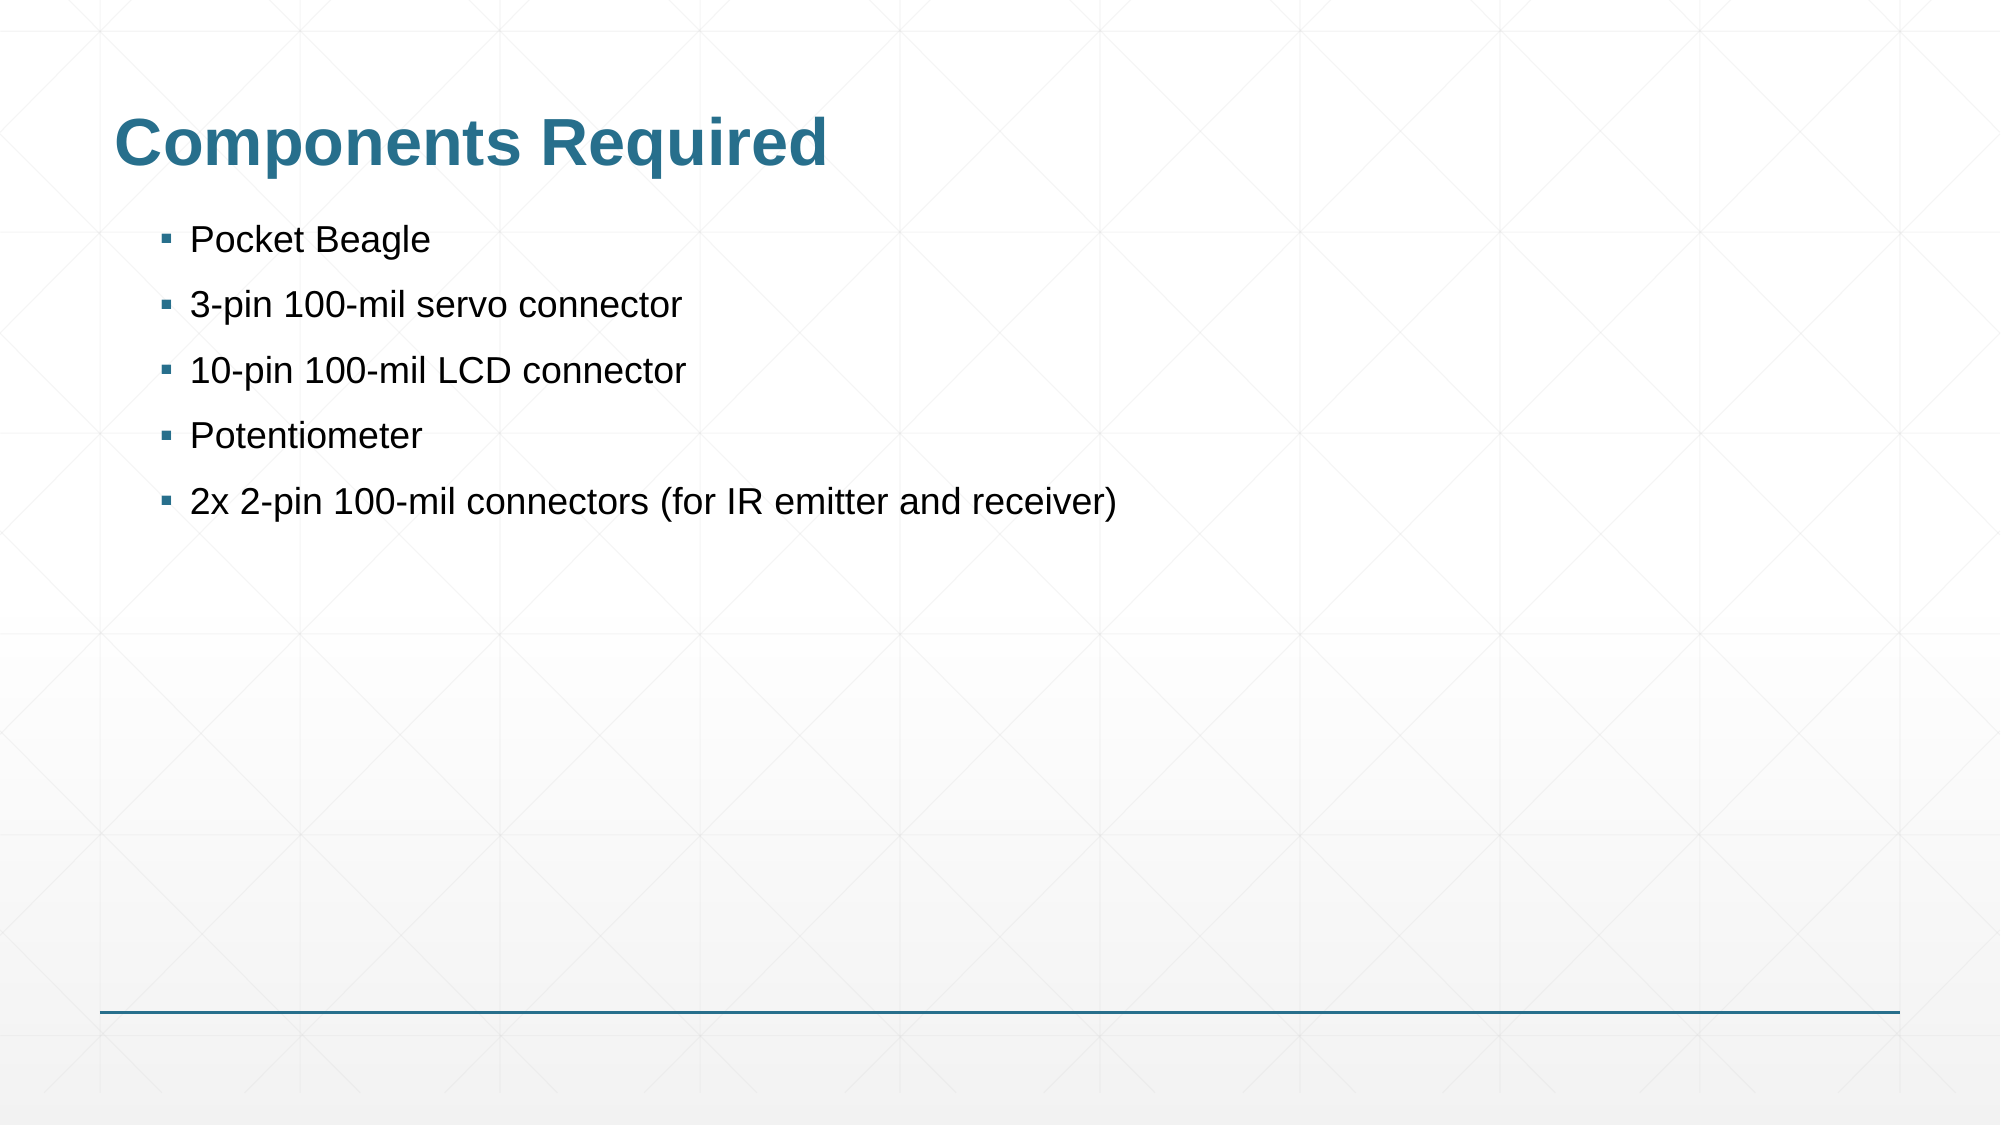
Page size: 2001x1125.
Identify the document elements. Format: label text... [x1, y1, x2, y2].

list Pocket Beagle 3-pin 100-mil servo connector 10-pin 100-mil LCD connector Potentiometer 2x 2-pin 100-mil connectors (for IR emitter and receiver) [99, 212, 1900, 988]
title Components Required [99, 37, 1900, 188]
